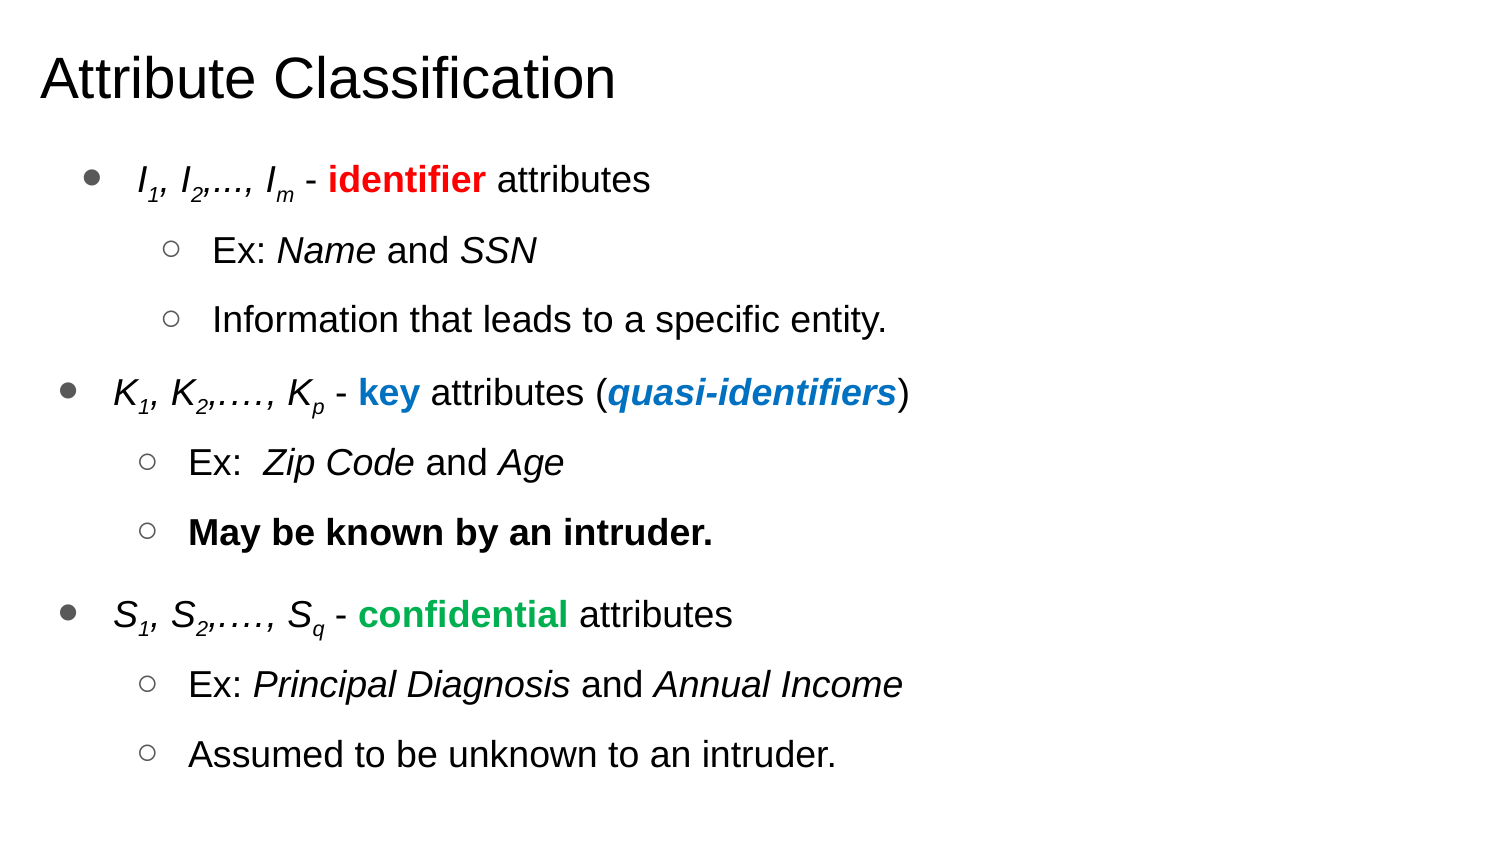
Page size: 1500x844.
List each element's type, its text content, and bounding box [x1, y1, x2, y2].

list I1, I2,..., Im - identifier attributes Ex: Name and SSN Information that leads to a specific entity. [47, 145, 1322, 357]
text_box S1, S2,.…, Sq - confidential attributes Ex: Principal Diagnosis and Annual Income Assumed to be unknown to an intruder. [23, 579, 1332, 815]
title Attribute Classification [25, 24, 1423, 119]
text_box K1, K2,.…, Kp - key attributes (quasi-identifiers) Ex: Zip Code and Age May be known by an intruder. [23, 357, 1423, 603]
